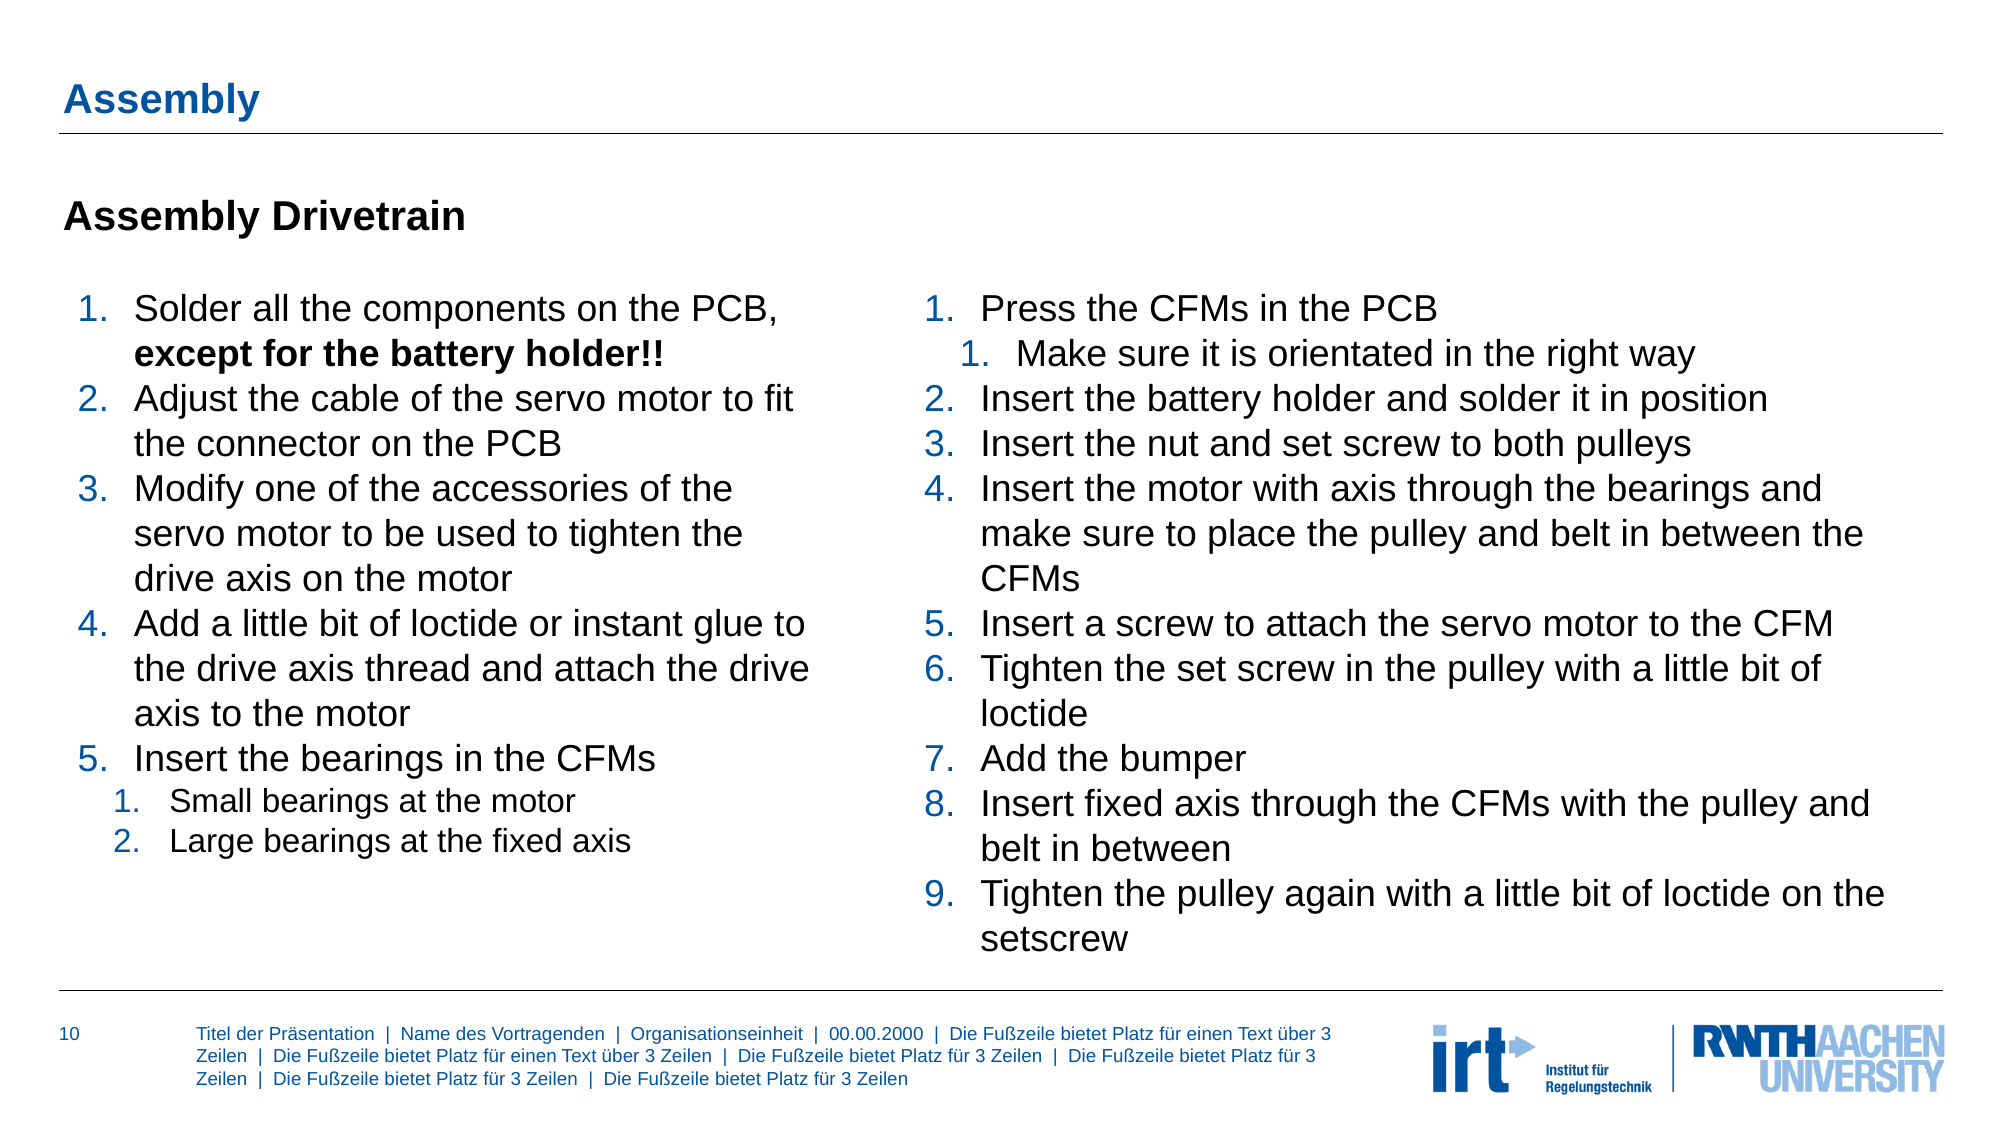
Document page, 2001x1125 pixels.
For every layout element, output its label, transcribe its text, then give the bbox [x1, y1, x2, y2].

picture [1412, 991, 1965, 1125]
list Solder all the components on the PCB, except for the battery holder!! Adjust the cable of the servo motor to fit the connector on the PCB Modify one of the accessories of the servo motor to be used to tighten the drive axis on the motor Add a little bit of loctide or instant glue to the drive axis thread and attach the drive axis to the motor Insert the bearings in the CFMs Small bearings at the motor Large bearings at the fixed axis [63, 276, 828, 892]
title Assembly [63, 33, 1947, 123]
text_box Press the CFMs in the PCB Make sure it is orientated in the right way Insert the battery holder and solder it in position Insert the nut and set screw to both pulleys Insert the motor with axis through the bearings and make sure to place the pulley and belt in between the CFMs Insert a screw to attach the servo motor to the CFM Tighten the set screw in the pulley with a little bit of loctide Add the bumper Insert fixed axis through the CFMs with the pulley and belt in between Tighten the pulley again with a little bit of loctide on the setscrew [909, 276, 1937, 967]
list Assembly Drivetrain [63, 188, 979, 231]
